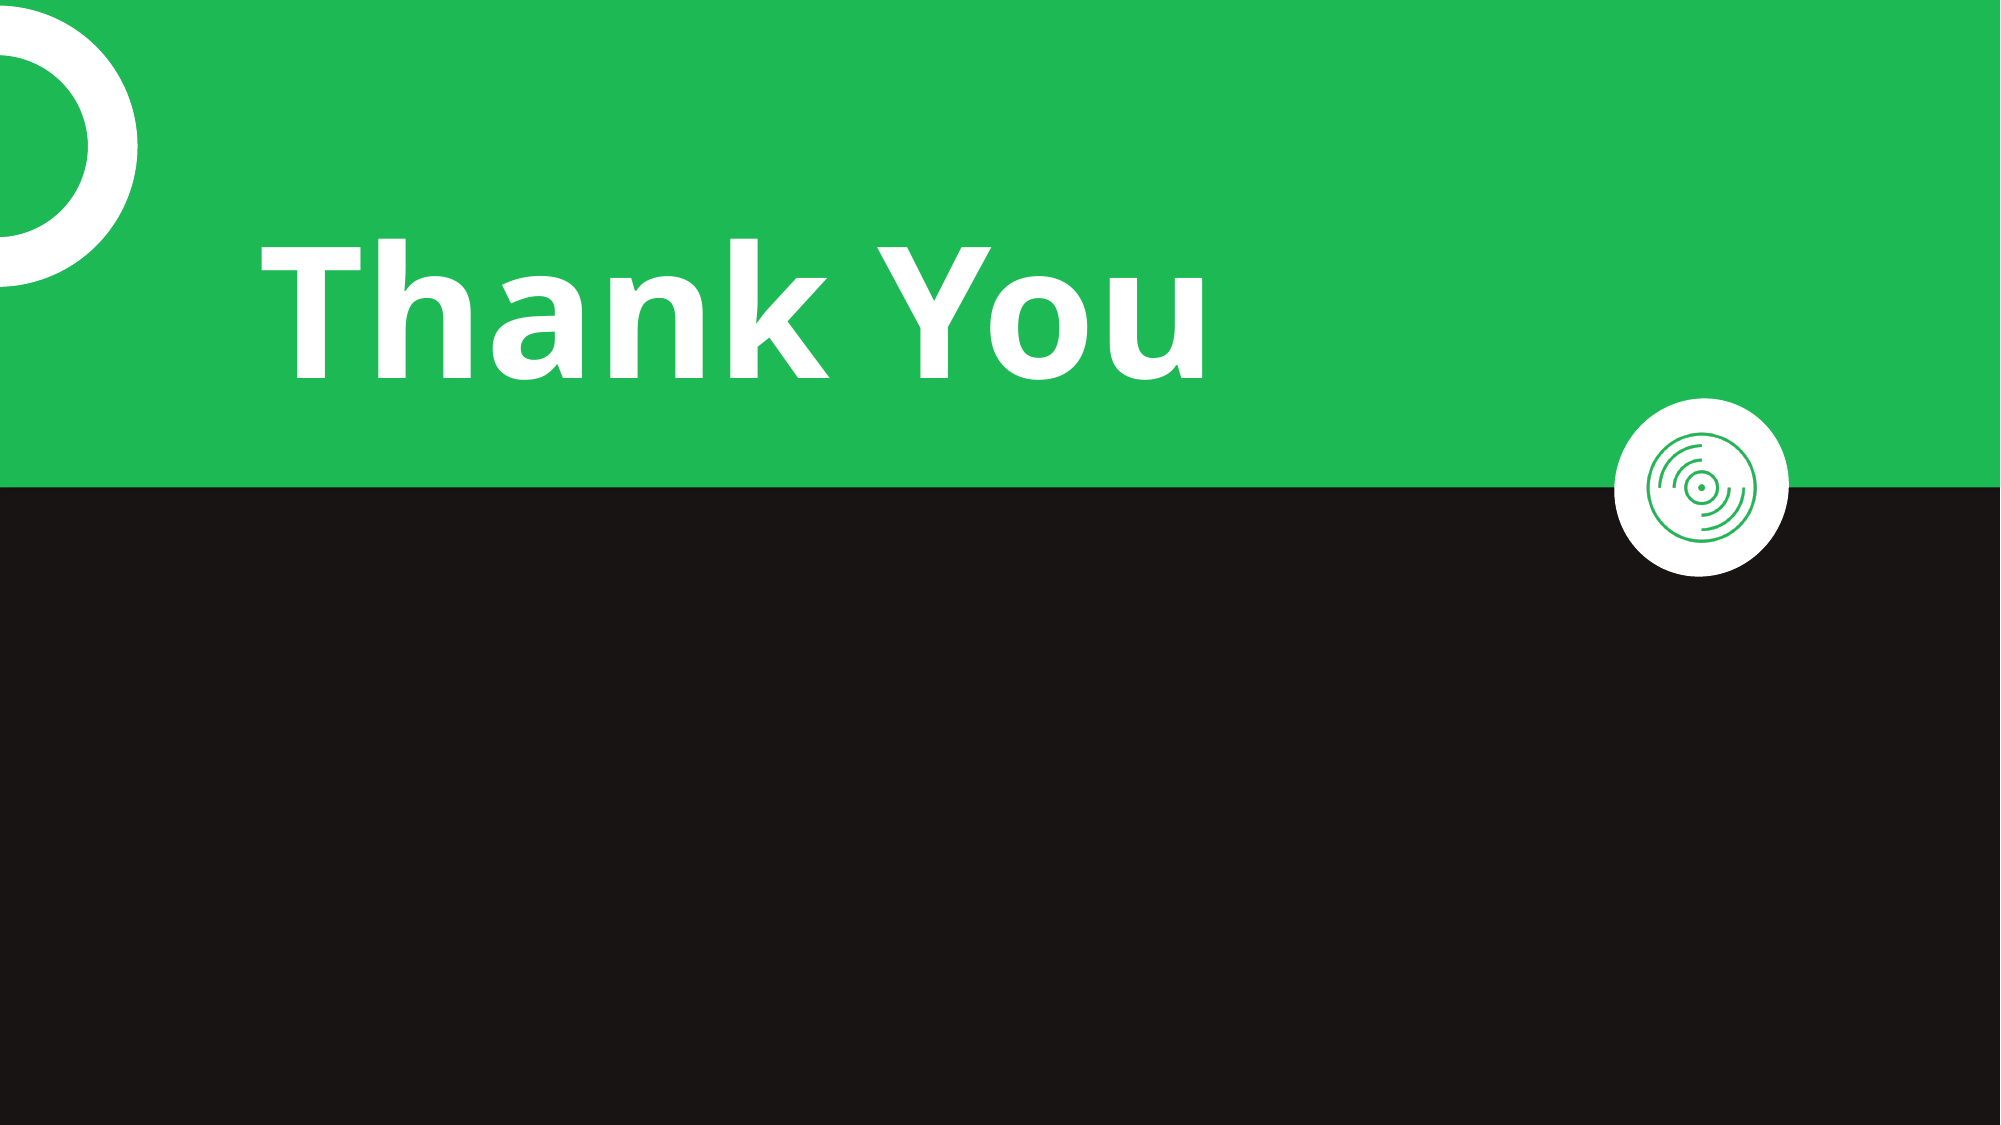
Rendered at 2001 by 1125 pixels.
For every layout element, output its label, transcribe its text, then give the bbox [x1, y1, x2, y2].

text_box Thank You [244, 187, 1340, 423]
text_box [0, 4, 139, 288]
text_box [1614, 397, 1788, 578]
text_box [0, 488, 2000, 1125]
text_box [0, 0, 2000, 488]
